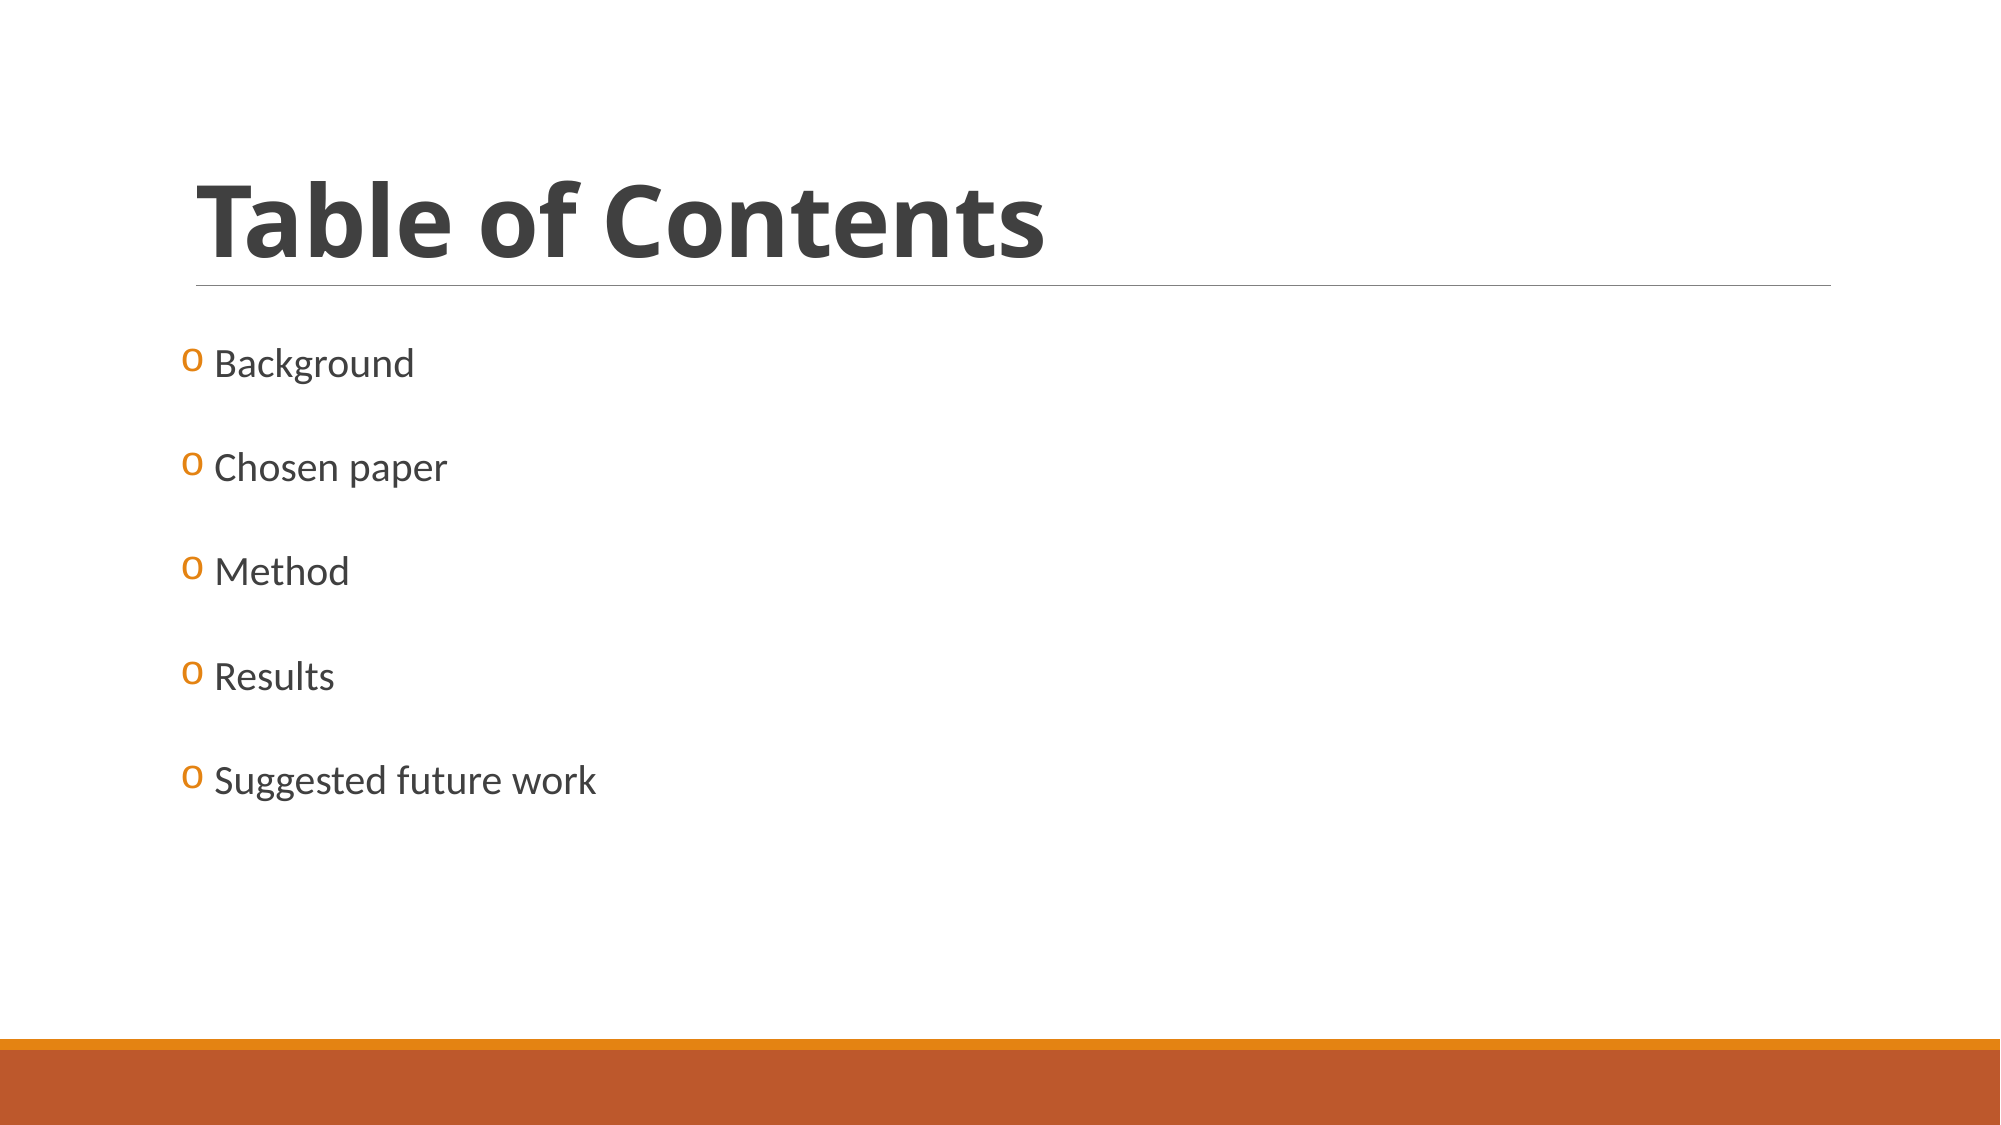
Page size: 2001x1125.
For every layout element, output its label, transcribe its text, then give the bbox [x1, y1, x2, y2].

title Table of Contents [180, 47, 1830, 285]
list Background Chosen paper Method Results Suggested future work [180, 302, 1830, 963]
